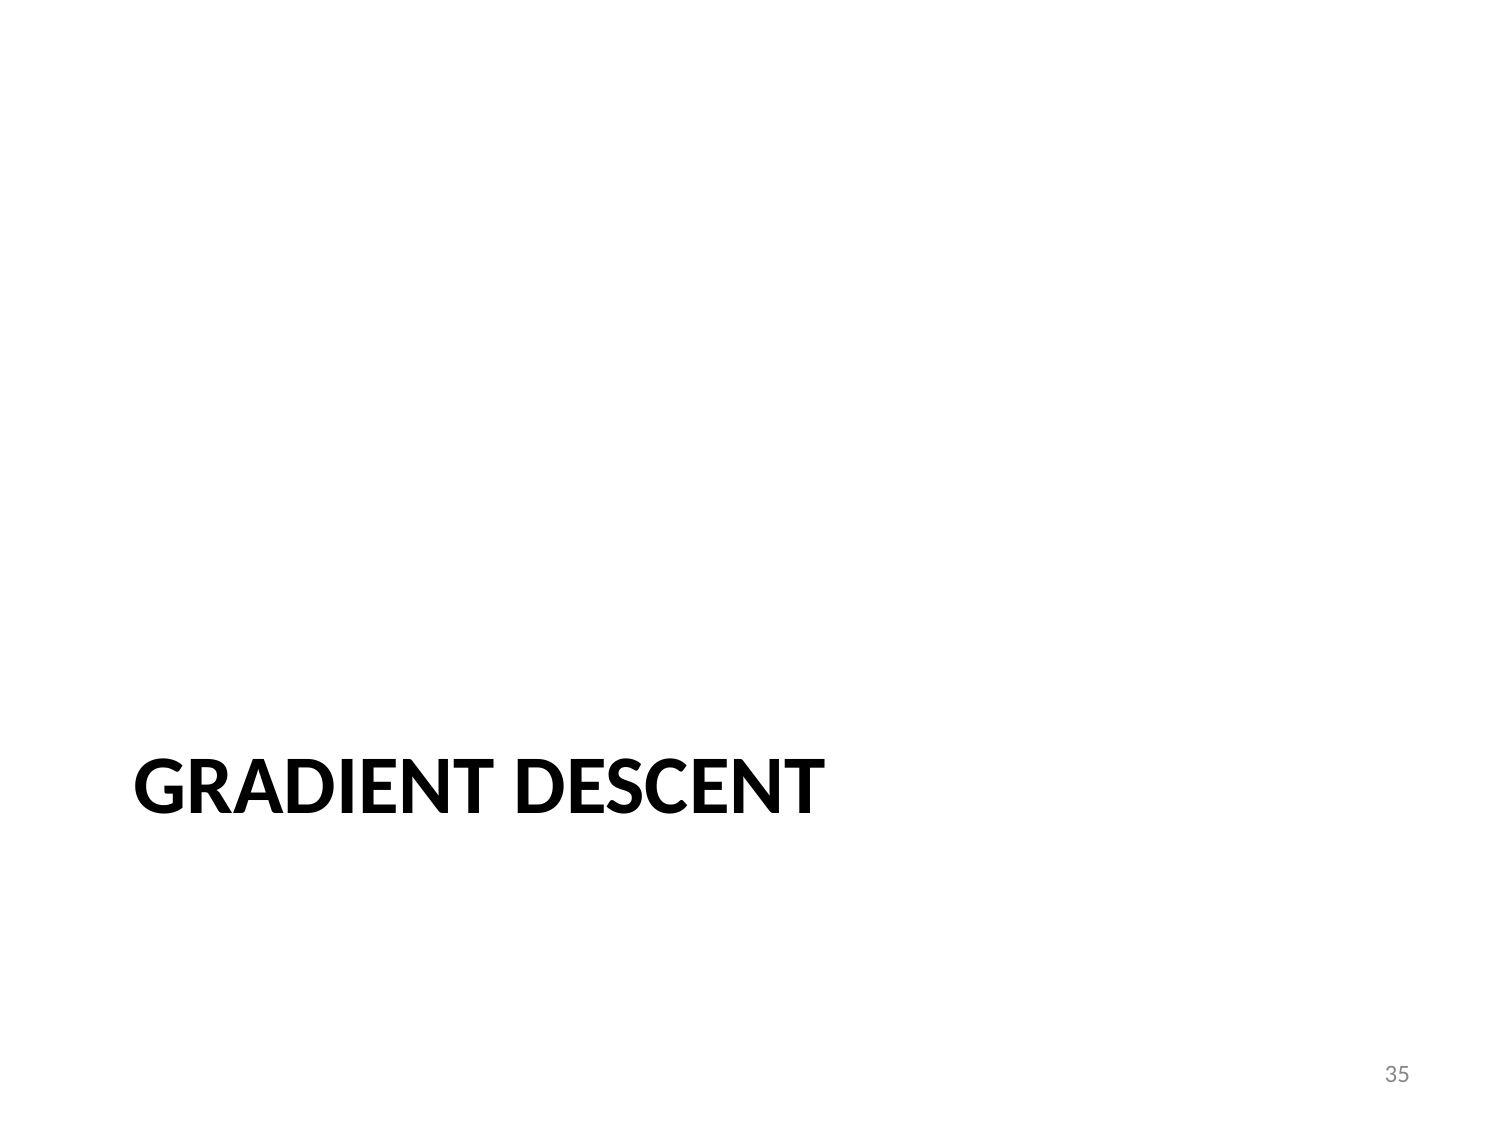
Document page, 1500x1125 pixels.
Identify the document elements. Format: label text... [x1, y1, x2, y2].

slide_number ‹#› [1074, 1042, 1425, 1103]
title GRADIENT DESCENT [118, 722, 1394, 947]
